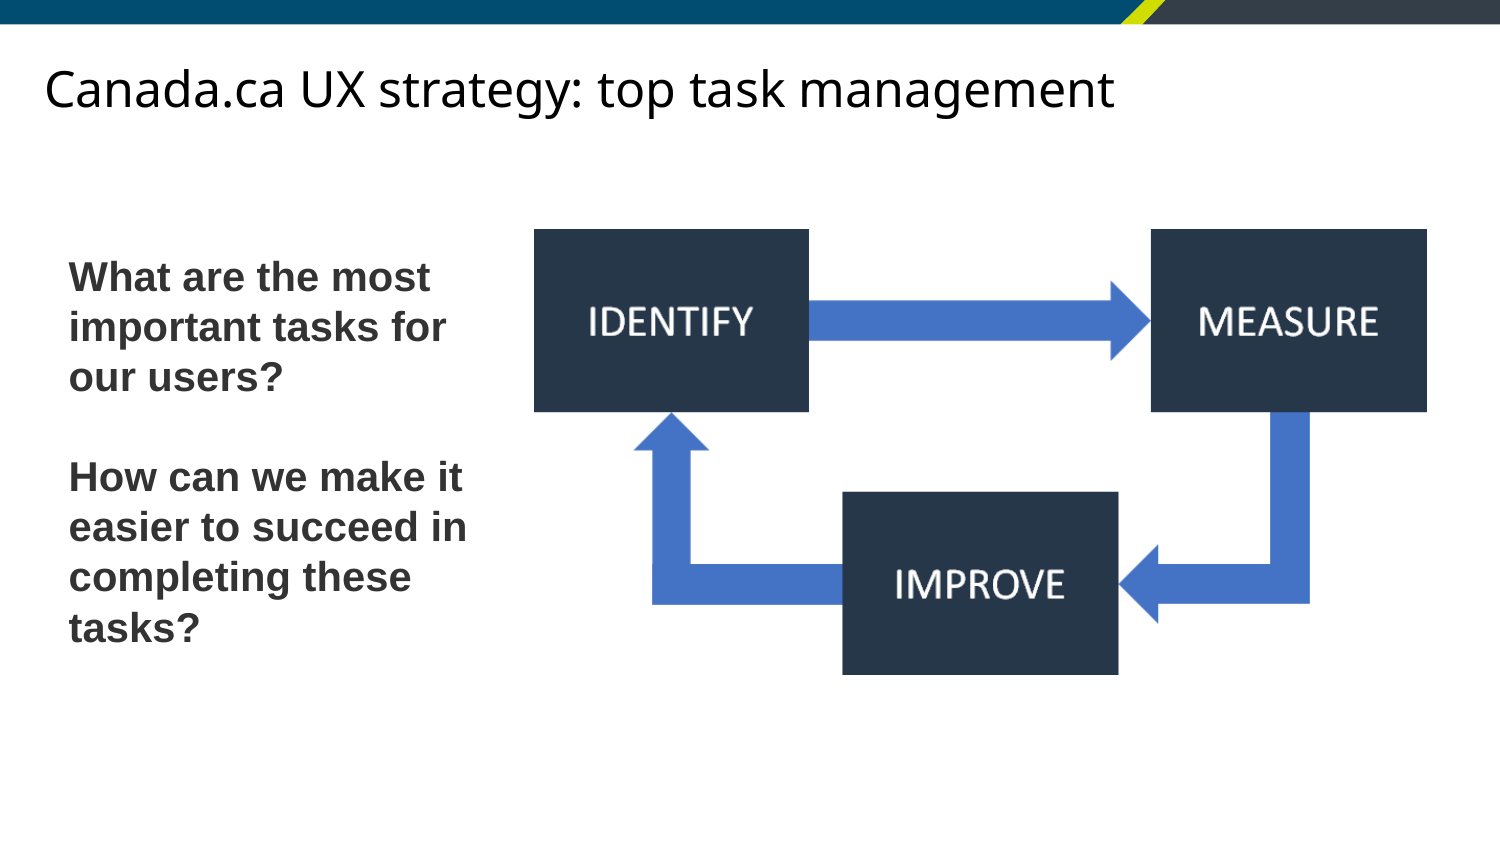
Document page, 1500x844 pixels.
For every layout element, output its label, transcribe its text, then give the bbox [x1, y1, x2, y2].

text_box What are the most important tasks for our users? How can we make it easier to succeed in completing these tasks? [53, 235, 508, 666]
title Canada.ca UX strategy: top task management [29, 42, 1427, 137]
picture [534, 229, 1428, 676]
